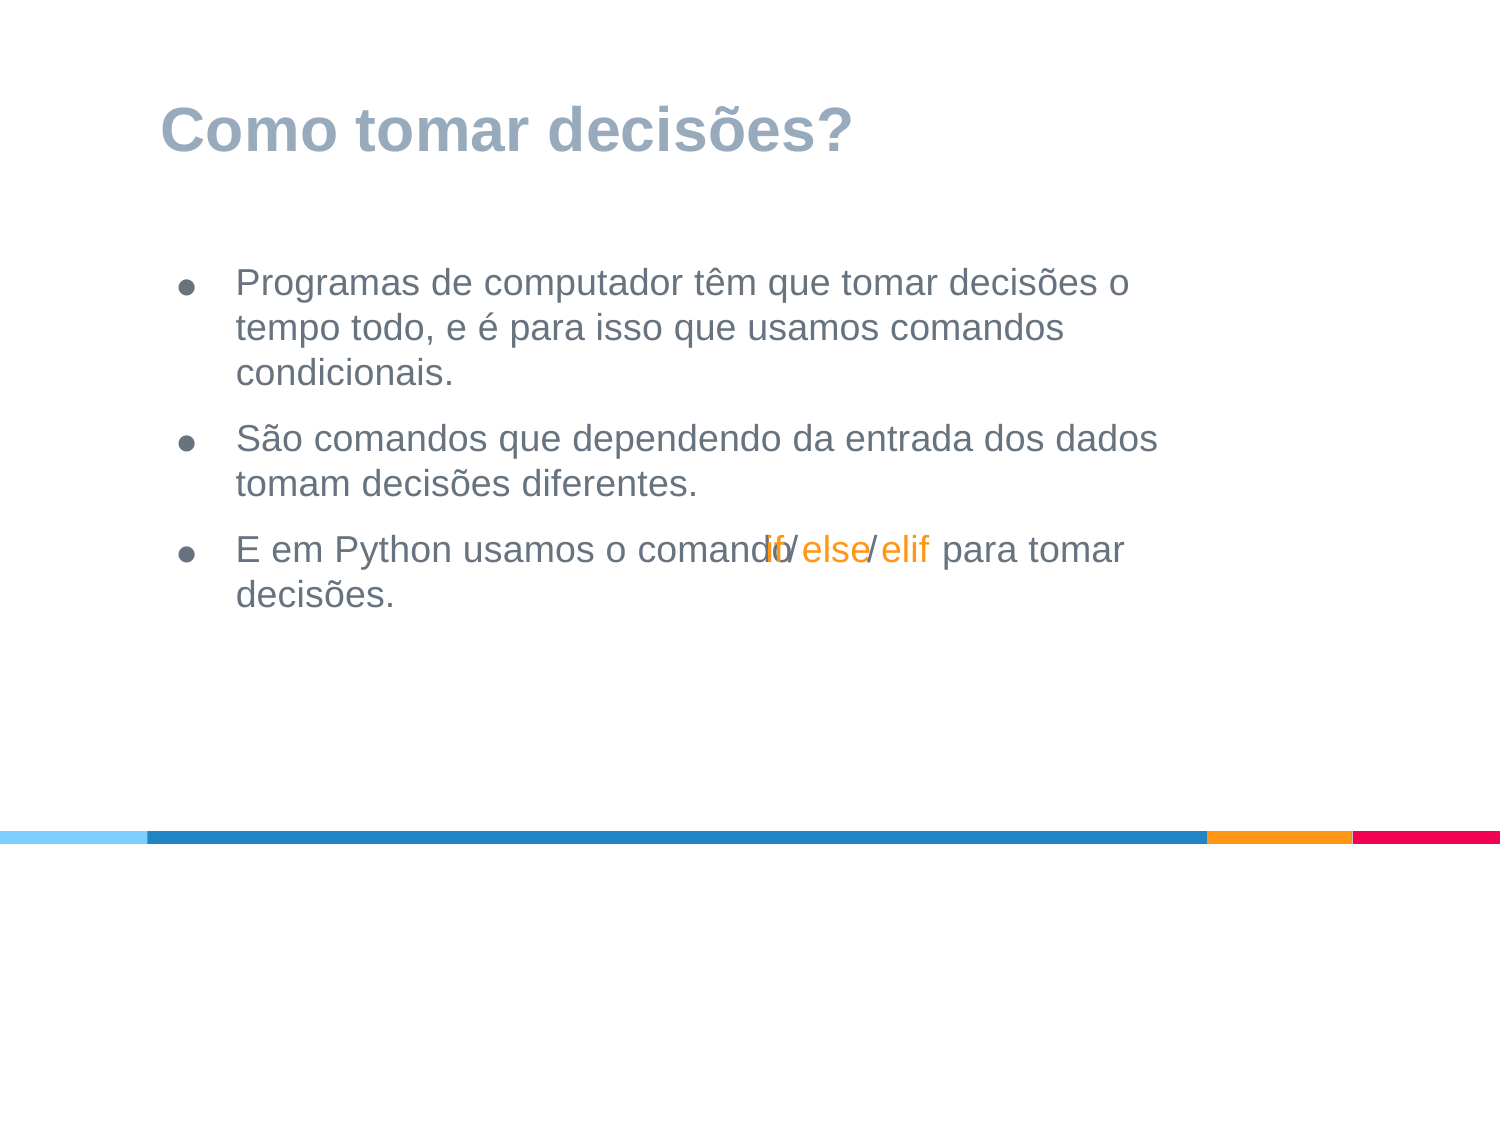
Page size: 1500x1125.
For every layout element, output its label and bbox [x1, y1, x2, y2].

picture [0, 0, 1500, 844]
